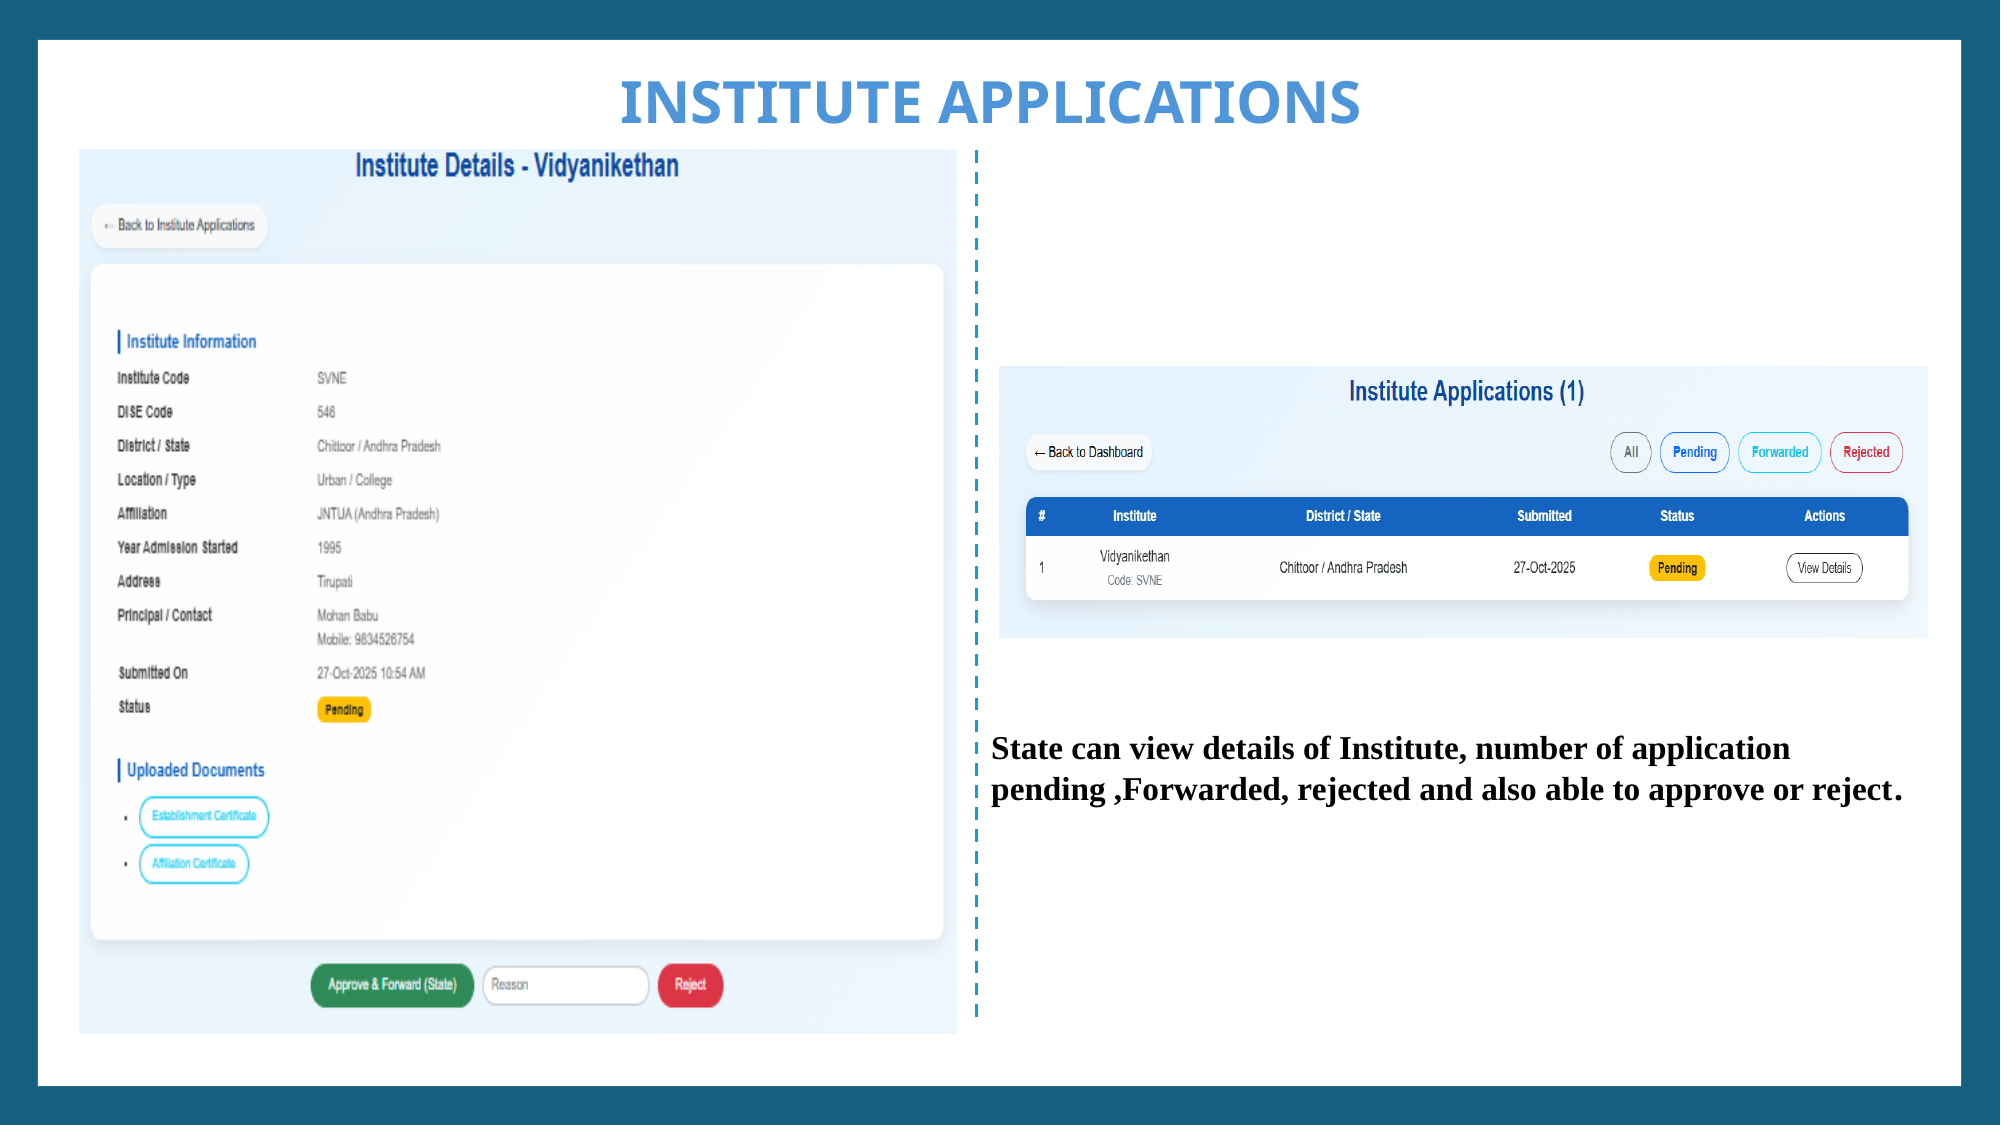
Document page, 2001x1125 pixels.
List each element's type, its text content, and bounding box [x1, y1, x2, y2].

text_box State can view details of Institute, number of application pending ,Forwarded, rejected and also able to approve or reject. [982, 719, 1958, 814]
picture [79, 149, 957, 1034]
text_box INSTITUTE APPLICATIONS [62, 57, 1920, 143]
picture [999, 365, 1929, 638]
